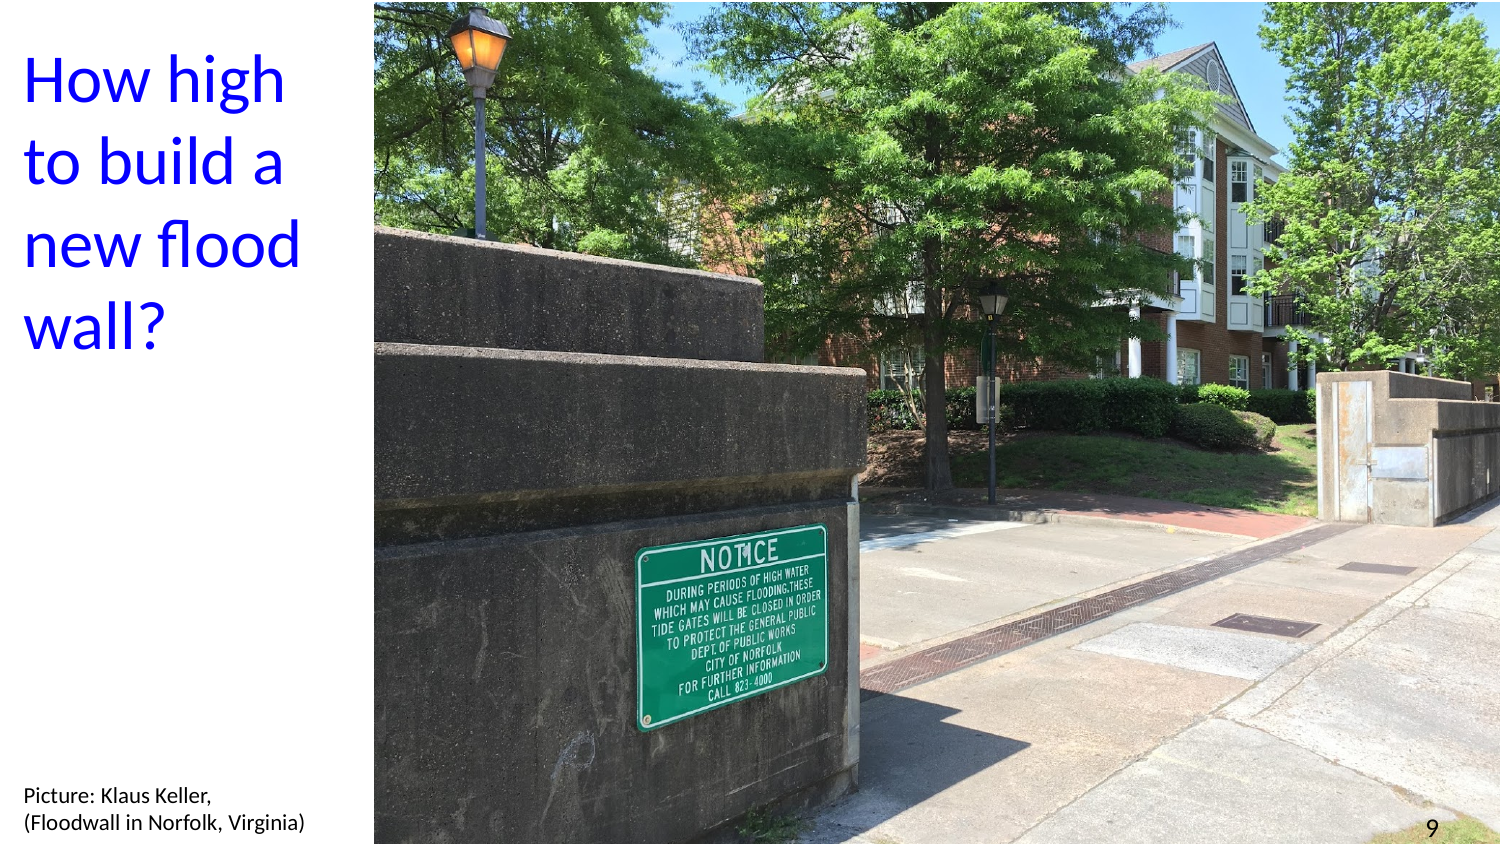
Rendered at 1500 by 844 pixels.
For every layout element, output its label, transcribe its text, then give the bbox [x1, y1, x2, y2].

text_box How high to build a new flood wall? [8, 18, 368, 426]
text_box Picture: Klaus Keller, (Floodwall in Norfolk, Virginia) [8, 765, 368, 799]
picture [373, 2, 1500, 844]
